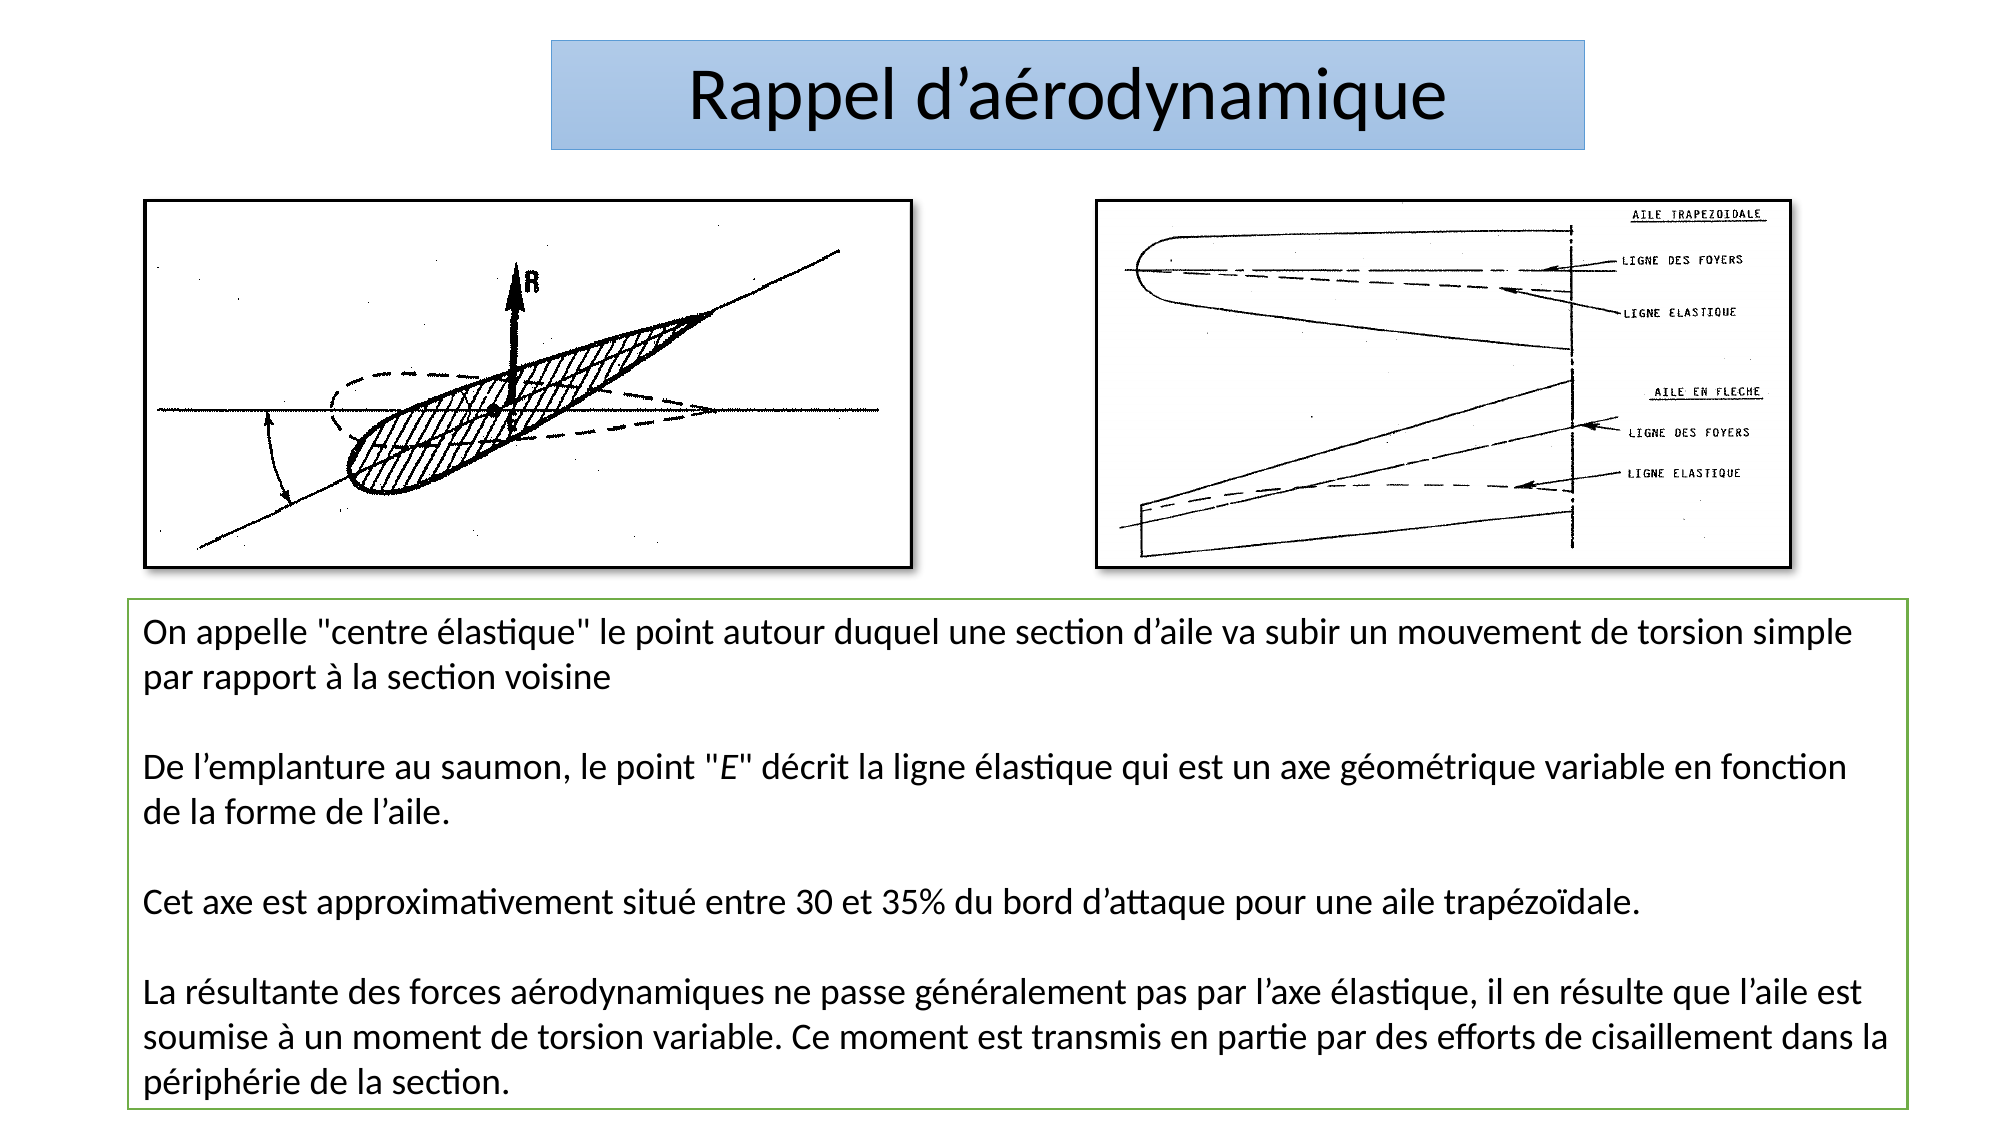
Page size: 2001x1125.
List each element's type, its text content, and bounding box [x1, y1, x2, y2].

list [146, 202, 910, 567]
picture [1098, 202, 1789, 567]
title Rappel d’aérodynamique [551, 40, 1585, 150]
text_box On appelle "centre élastique" le point autour duquel une section d’aile va subir un mouvement de torsion simple par rapport à la section voisine De l’emplanture au saumon, le point "E" décrit la ligne élastique qui est un axe géométrique variable en fonction de la forme de l’aile. Cet axe est approximativement situé entre 30 et 35% du bord d’attaque pour une aile trapézoïdale. La résultante des forces aérodynamiques ne passe généralement pas par l’axe élastique, il en résulte que l’aile est soumise à un moment de torsion variable. Ce moment est transmis en partie par des efforts de cisaillement dans la périphérie de la section. [127, 598, 1909, 1110]
